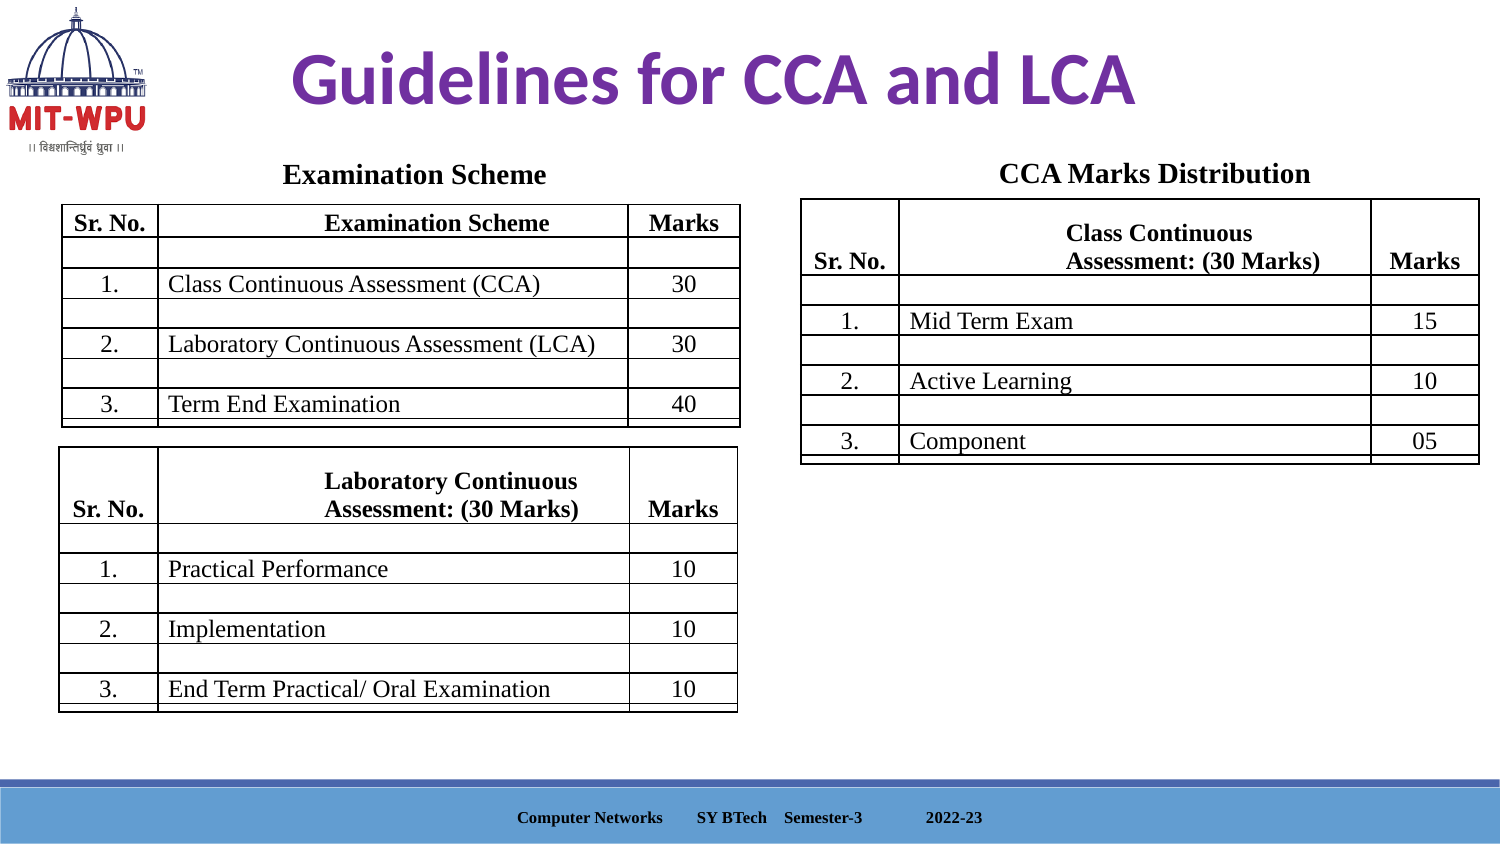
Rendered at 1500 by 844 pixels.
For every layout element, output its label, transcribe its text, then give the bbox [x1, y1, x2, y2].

table_cell Component [900, 426, 1370, 454]
table_cell 30 [629, 269, 739, 298]
table_cell [159, 299, 627, 327]
picture [6, 7, 164, 156]
table_cell 10 [1372, 366, 1478, 394]
table_cell 2. [60, 614, 157, 643]
table_cell [629, 299, 739, 327]
table_cell 10 [630, 614, 737, 643]
table_cell 10 [630, 674, 737, 703]
table_cell [1372, 456, 1478, 463]
table_cell [1372, 396, 1478, 424]
table_cell 3. [802, 426, 898, 454]
table_cell Active Learning [900, 366, 1370, 394]
table_cell [802, 336, 898, 364]
table_cell [629, 419, 739, 426]
table_cell 1. [802, 306, 898, 334]
table_cell [630, 524, 737, 552]
table_cell Term End Examination [159, 389, 627, 418]
table_cell [159, 419, 627, 426]
table_cell 2. [802, 366, 898, 394]
table_header Examination Scheme [159, 205, 627, 236]
table_cell [159, 524, 629, 552]
table_cell [629, 238, 739, 267]
table_cell 1. [60, 554, 157, 583]
text_box CCA Marks Distribution [937, 147, 1373, 198]
title Guidelines for CCA and LCA [279, 6, 1434, 126]
table_cell [159, 584, 629, 612]
table_cell [159, 238, 627, 267]
table_cell [802, 456, 898, 463]
table_cell Practical Performance [159, 554, 629, 583]
table_header Sr. No. [60, 448, 157, 523]
table_cell [629, 359, 739, 387]
text_box Examination Scheme [228, 147, 601, 198]
table_cell [900, 276, 1370, 304]
table_cell [60, 644, 157, 672]
table_cell [1372, 336, 1478, 364]
table_header Marks [629, 205, 739, 236]
footer Computer Networks SY BTech Semester-3 2022-23 [453, 794, 1047, 840]
table_cell [802, 396, 898, 424]
table_header Marks [1372, 200, 1478, 274]
table_cell 10 [630, 554, 737, 583]
table_header Marks [630, 448, 737, 523]
table_cell 3. [63, 389, 157, 418]
table_cell Class Continuous Assessment (CCA) [159, 269, 627, 298]
table_cell [63, 359, 157, 387]
table_cell [159, 359, 627, 387]
table_cell [60, 704, 157, 711]
table_header Laboratory Continuous Assessment: (30 Marks) [159, 448, 629, 523]
table_cell [630, 584, 737, 612]
table_cell [60, 524, 157, 552]
table_header Class Continuous Assessment: (30 Marks) [900, 200, 1370, 274]
table_cell [900, 336, 1370, 364]
table_cell 05 [1372, 426, 1478, 454]
table_cell [63, 299, 157, 327]
table_cell 15 [1372, 306, 1478, 334]
table_cell [60, 584, 157, 612]
table_cell [159, 644, 629, 672]
table_cell [63, 419, 157, 426]
table_cell 2. [63, 329, 157, 358]
table_cell Implementation [159, 614, 629, 643]
table_cell [1372, 276, 1478, 304]
table_cell [630, 704, 737, 711]
table_cell [900, 456, 1370, 463]
table_cell [802, 276, 898, 304]
table_header Sr. No. [802, 200, 898, 274]
table_cell 3. [60, 674, 157, 703]
table_cell End Term Practical/ Oral Examination [159, 674, 629, 703]
table_cell Mid Term Exam [900, 306, 1370, 334]
table_cell 1. [63, 269, 157, 298]
table_cell 40 [629, 389, 739, 418]
table_cell [63, 238, 157, 267]
table_cell 30 [629, 329, 739, 358]
table_cell [630, 644, 737, 672]
table_cell Laboratory Continuous Assessment (LCA) [159, 329, 627, 358]
table_cell [159, 704, 629, 711]
table_header Sr. No. [63, 205, 157, 236]
table_cell [900, 396, 1370, 424]
